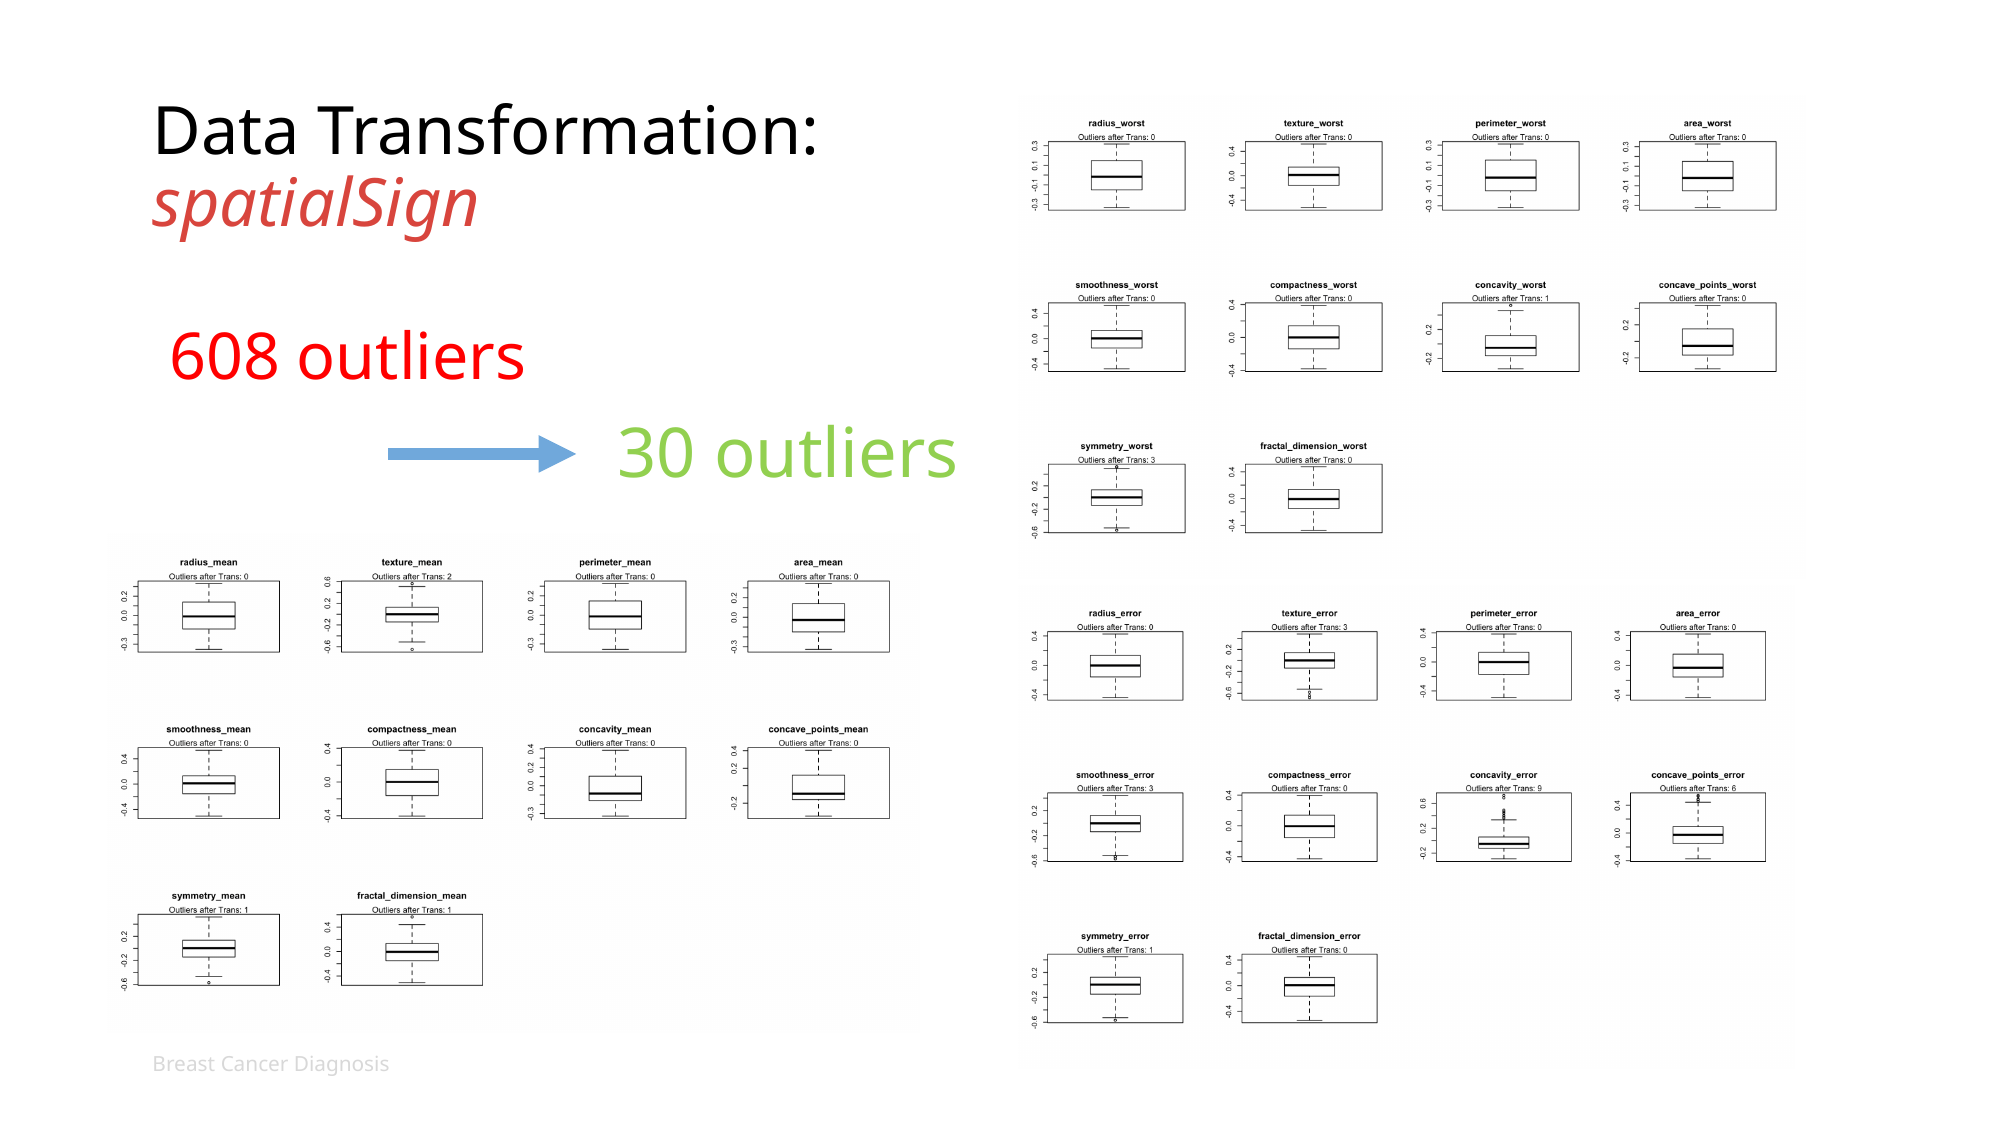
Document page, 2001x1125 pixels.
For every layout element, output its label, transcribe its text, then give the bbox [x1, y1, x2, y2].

picture [106, 533, 921, 1033]
text_box 30 outliers [602, 400, 992, 499]
text_box Data Transformation: spatialSign [137, 59, 1776, 278]
text_box 608 outliers [154, 307, 586, 400]
picture [1017, 95, 1806, 580]
text_box Breast Cancer Diagnosis [137, 1042, 813, 1103]
picture [1017, 584, 1795, 1069]
